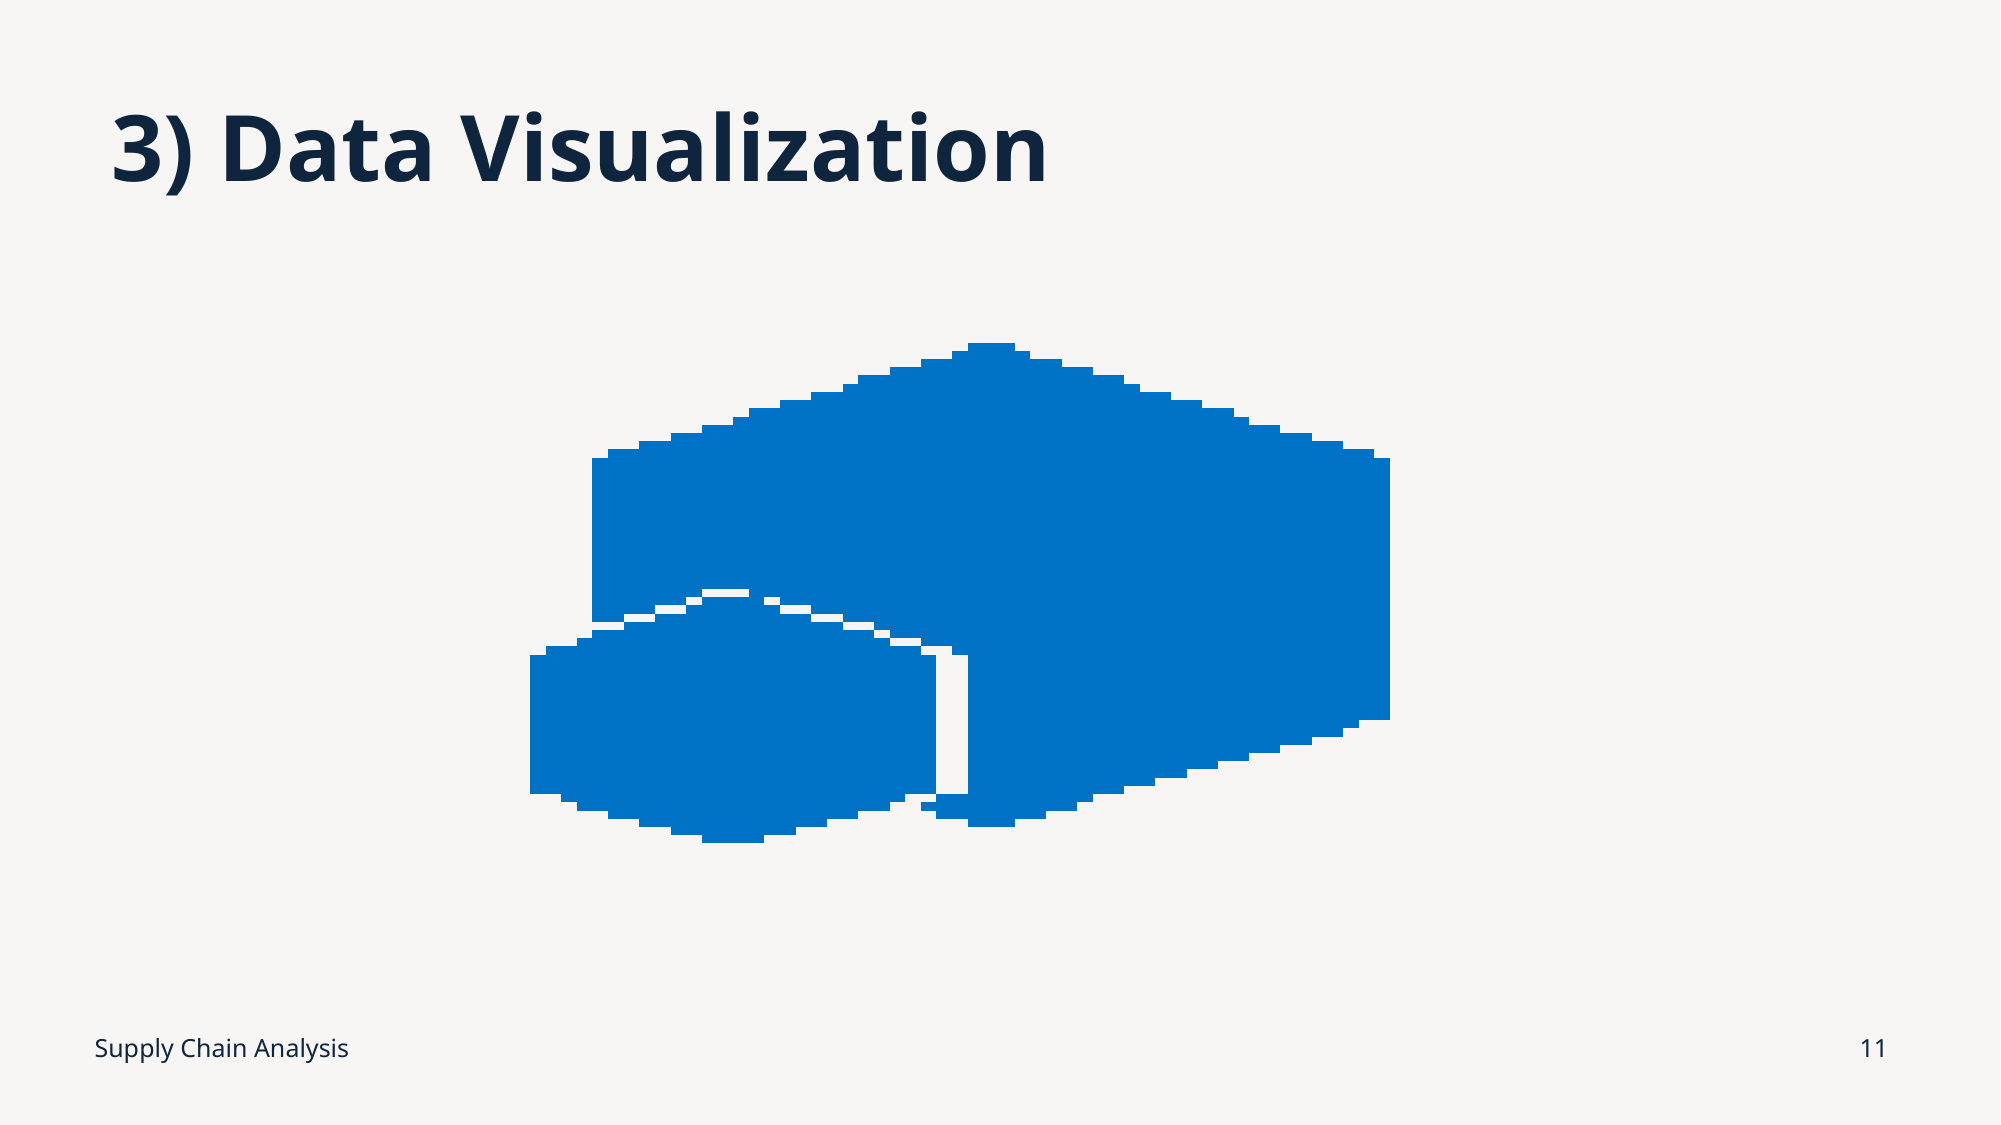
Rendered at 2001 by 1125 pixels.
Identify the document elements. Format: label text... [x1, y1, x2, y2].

slide_number 11 [1836, 1020, 1912, 1080]
title 3) Data Visualization [96, 83, 1822, 221]
footer Supply Chain Analysis [79, 1020, 755, 1080]
picture [249, 220, 1750, 1008]
